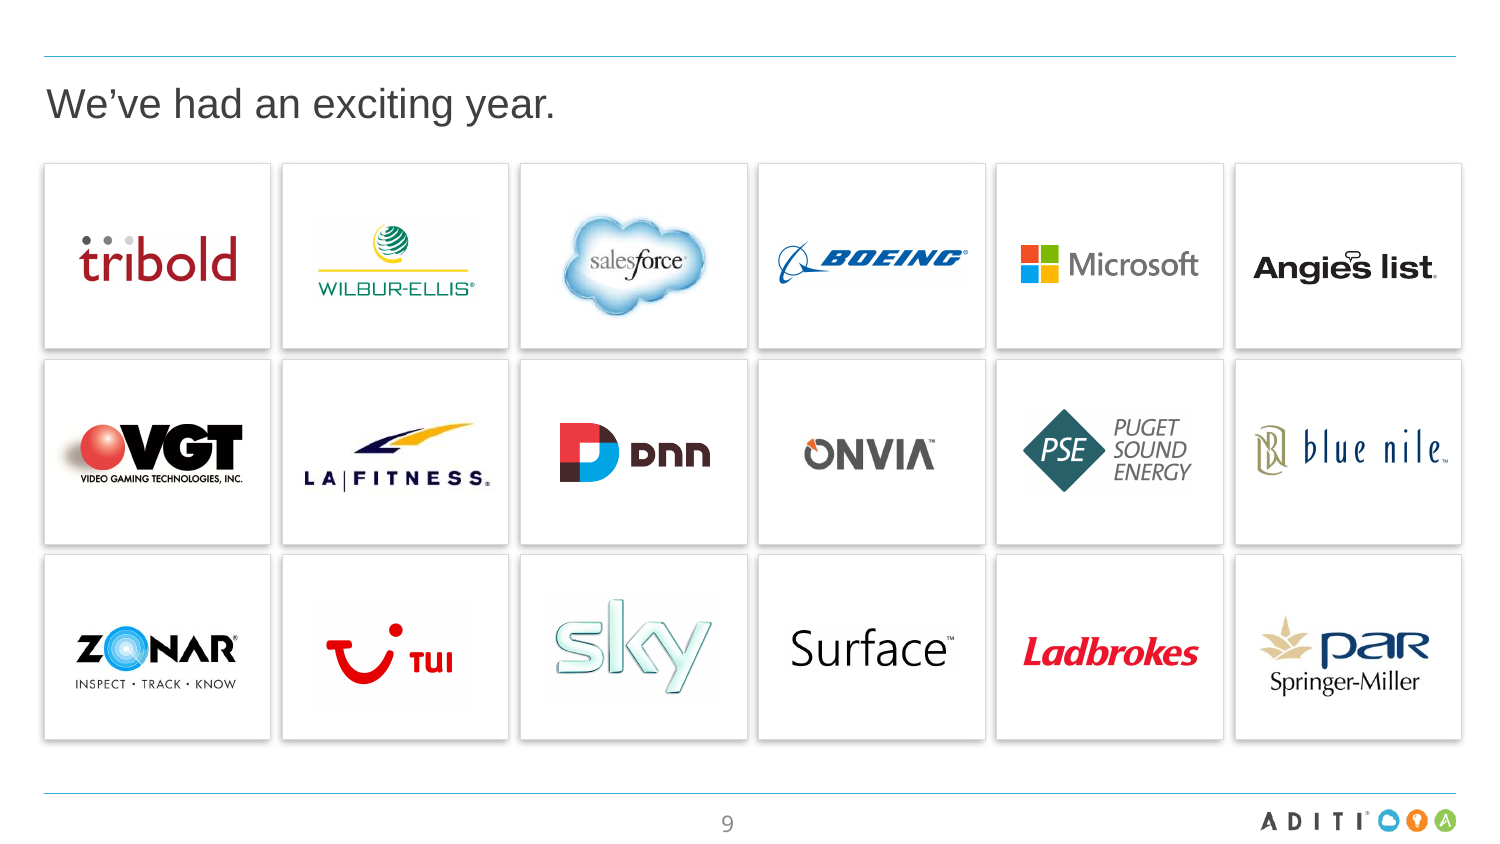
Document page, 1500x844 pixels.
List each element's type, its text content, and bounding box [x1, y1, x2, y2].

picture [79, 236, 236, 284]
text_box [44, 358, 1463, 545]
slide_number 9 [706, 802, 794, 844]
picture [559, 422, 710, 483]
picture [310, 217, 482, 305]
picture [801, 438, 937, 470]
picture [75, 625, 238, 689]
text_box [44, 163, 1463, 349]
picture [1253, 422, 1449, 476]
picture [296, 416, 499, 498]
picture [1260, 809, 1456, 832]
picture [554, 200, 717, 326]
picture [774, 239, 970, 286]
picture [1253, 251, 1437, 285]
picture [1022, 408, 1192, 492]
picture [312, 604, 471, 709]
picture [1007, 623, 1215, 681]
picture [1259, 614, 1429, 702]
picture [548, 591, 720, 702]
picture [784, 623, 959, 675]
picture [996, 222, 1223, 306]
text_box We’ve had an exciting year. [31, 69, 895, 134]
picture [50, 421, 253, 487]
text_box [44, 553, 1463, 740]
